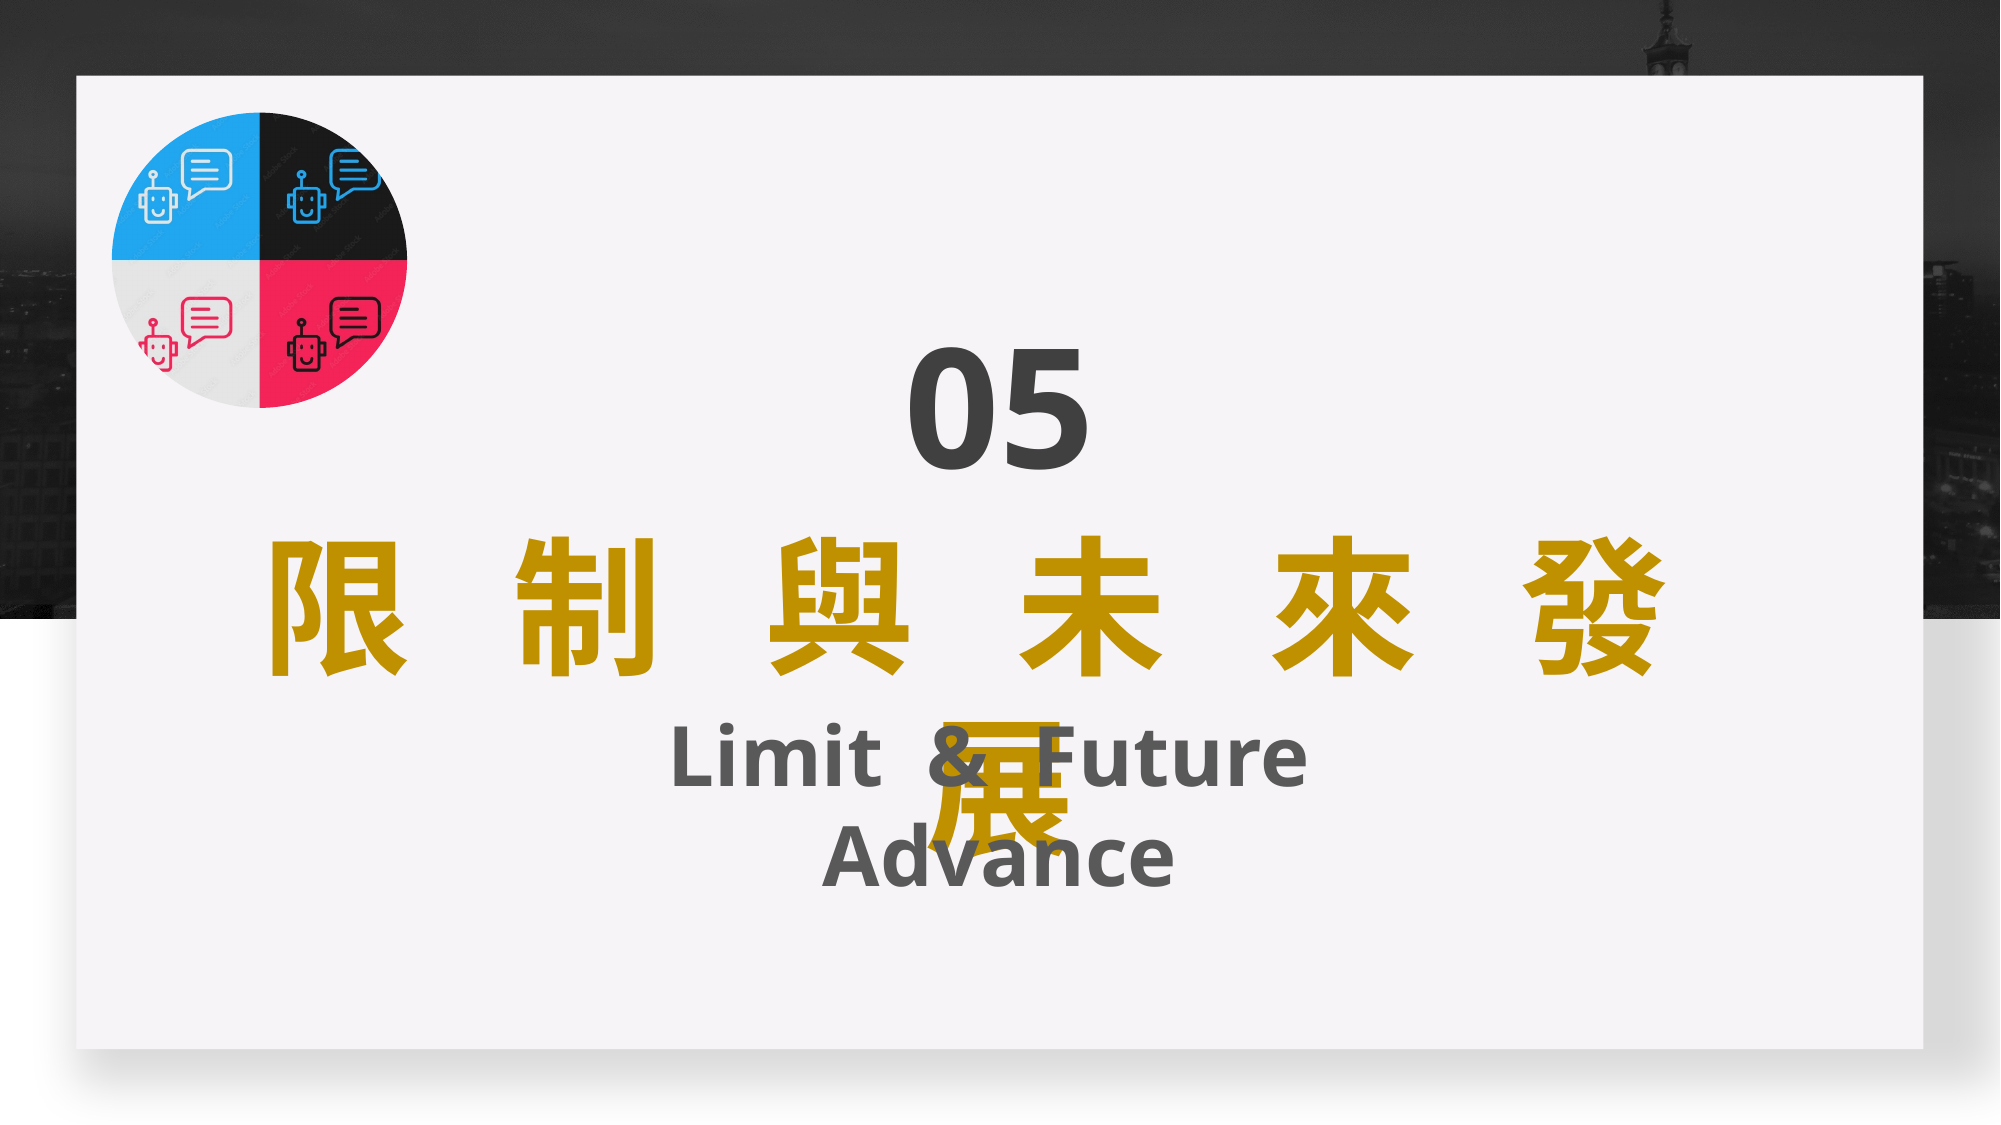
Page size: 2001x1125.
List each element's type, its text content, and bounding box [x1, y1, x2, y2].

text_box 限 制 與 未 來 發 展 [187, 619, 1813, 874]
picture [0, 0, 2000, 619]
text_box [75, 619, 1924, 1050]
text_box Limit & Future Advance [630, 695, 1370, 911]
